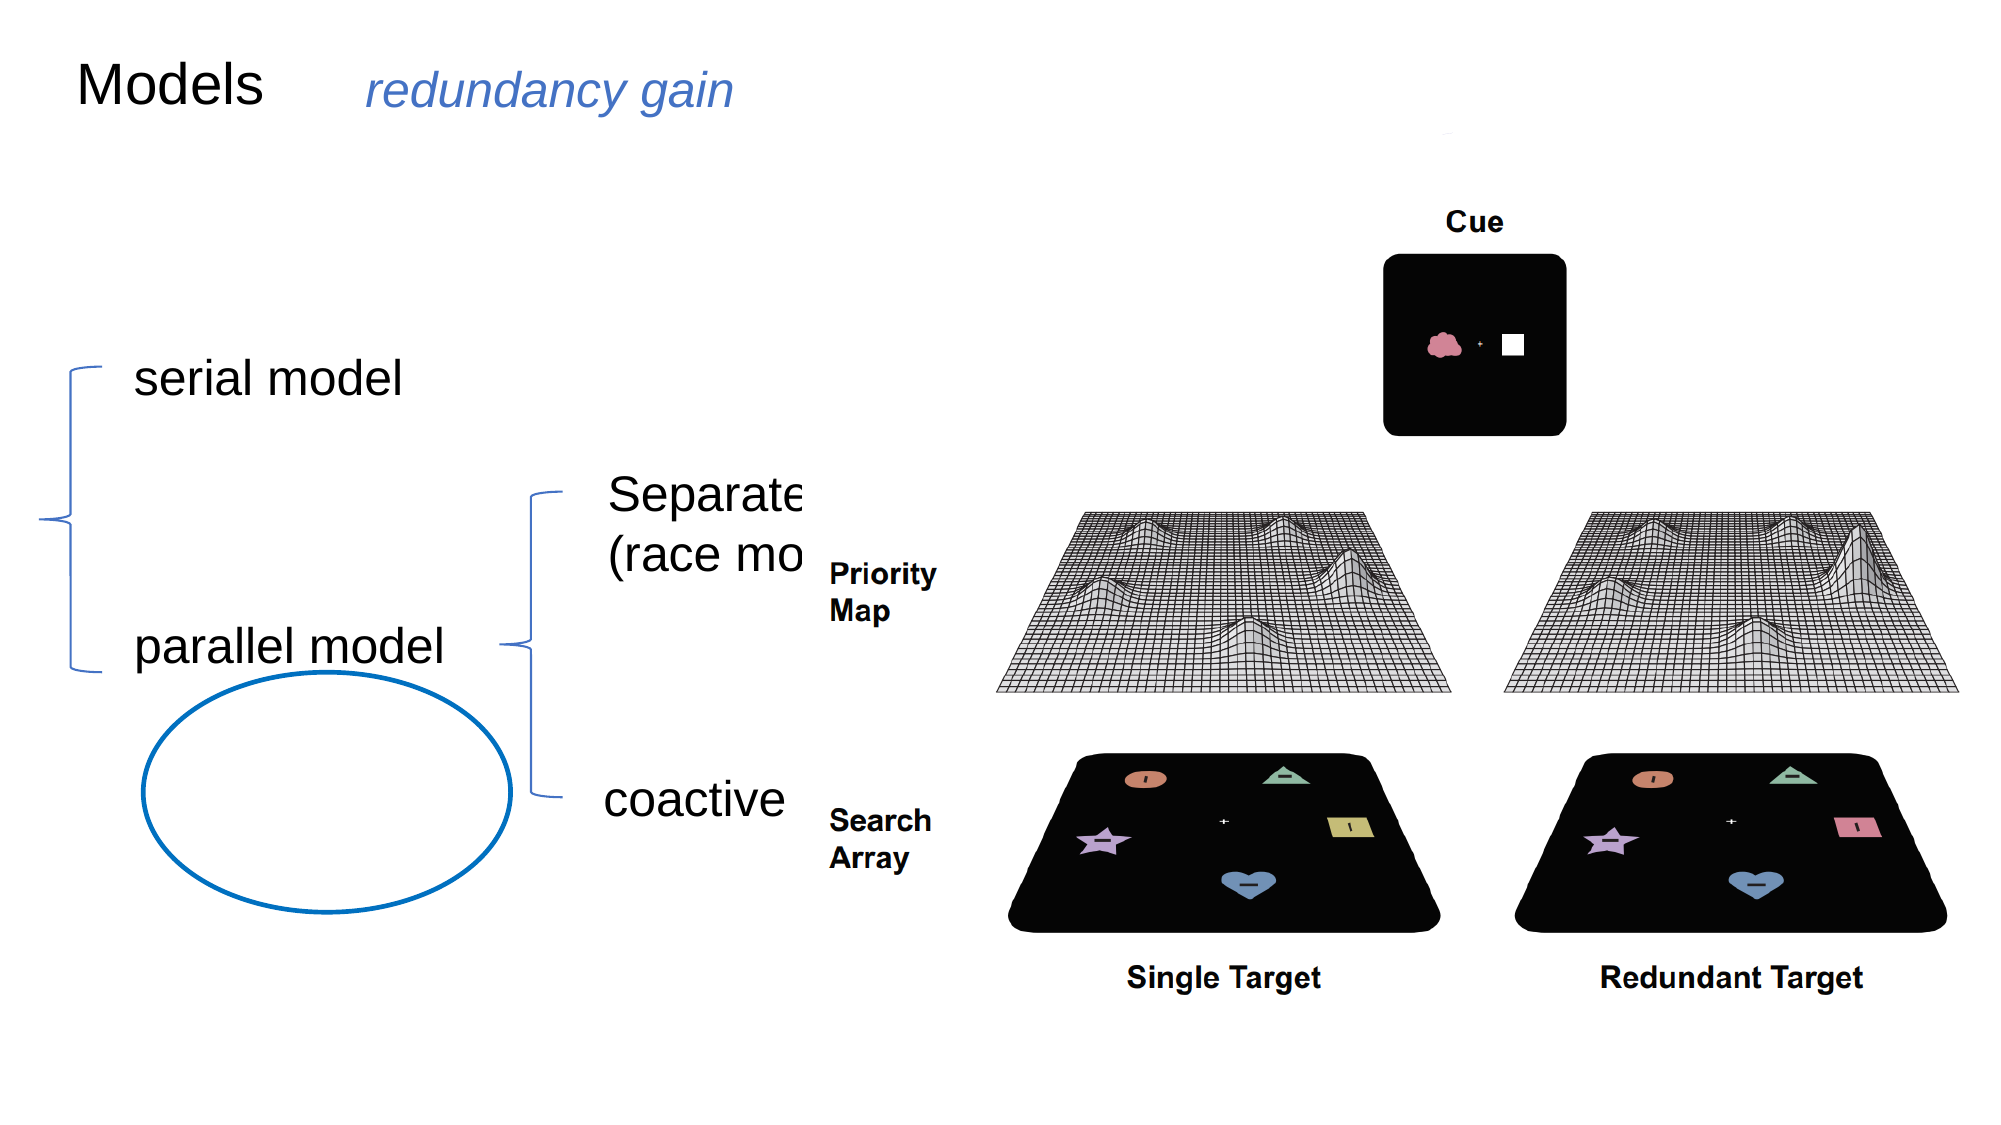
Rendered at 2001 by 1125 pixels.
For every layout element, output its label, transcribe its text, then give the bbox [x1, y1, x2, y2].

text_box Separate activations model (race model) [592, 453, 802, 589]
text_box Models [62, 39, 445, 124]
text_box [38, 365, 103, 674]
text_box serial model [119, 337, 419, 413]
text_box [499, 490, 563, 799]
text_box coactive model [588, 759, 802, 834]
picture [802, 180, 2000, 1011]
text_box parallel model [119, 606, 460, 682]
text_box [142, 671, 512, 914]
text_box redundancy gain [350, 50, 750, 126]
